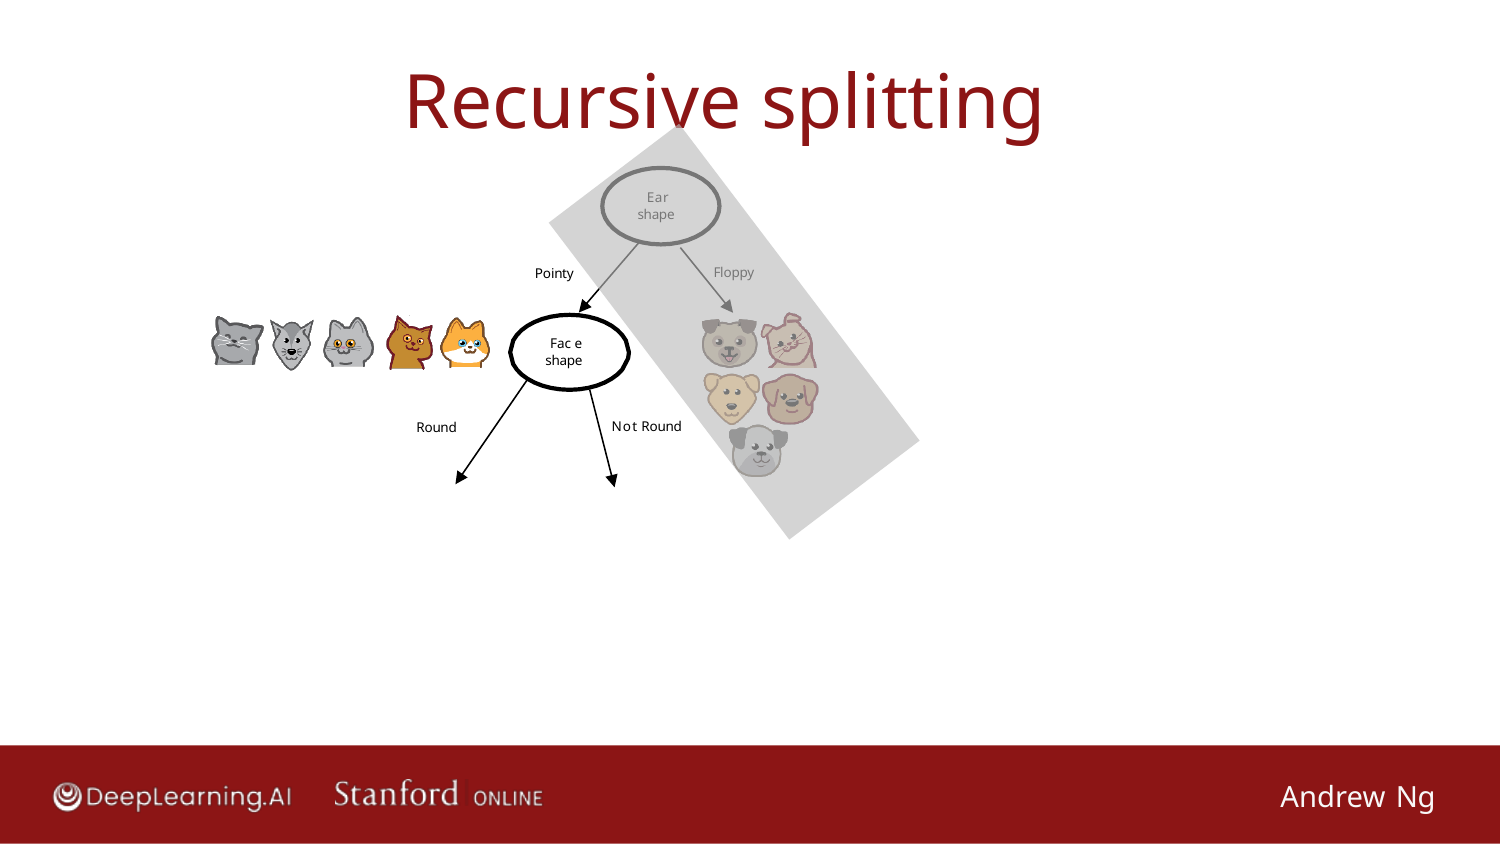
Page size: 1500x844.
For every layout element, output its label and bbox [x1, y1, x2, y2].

text_box [209, 315, 496, 371]
text_box [401, 51, 1098, 540]
text_box [0, 745, 1500, 844]
text_box [414, 415, 467, 435]
